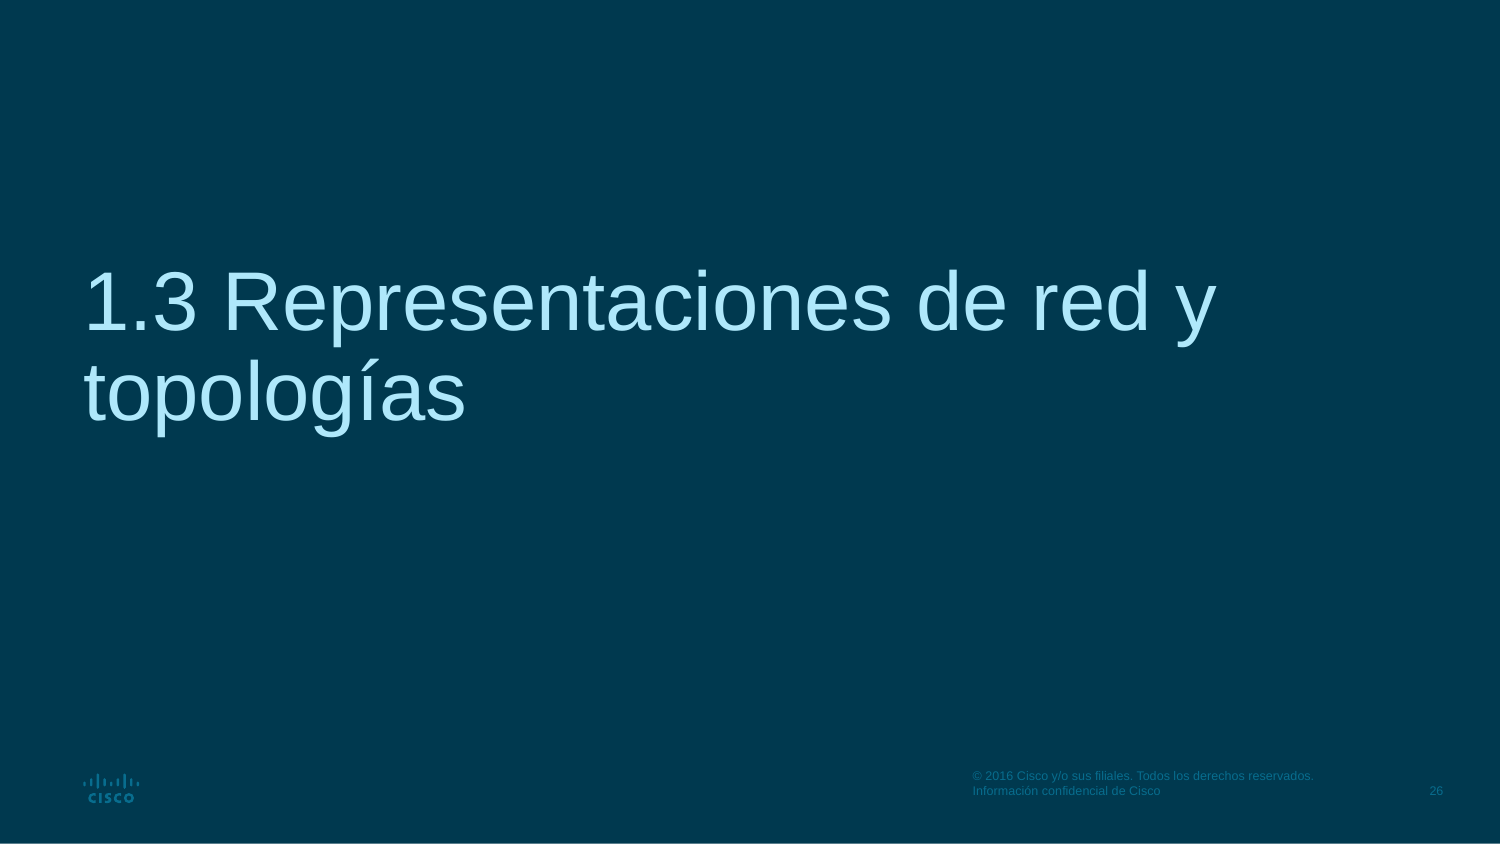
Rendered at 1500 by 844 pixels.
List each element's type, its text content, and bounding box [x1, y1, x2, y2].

title 1.3 Representaciones de red y topologías [68, 150, 1419, 446]
